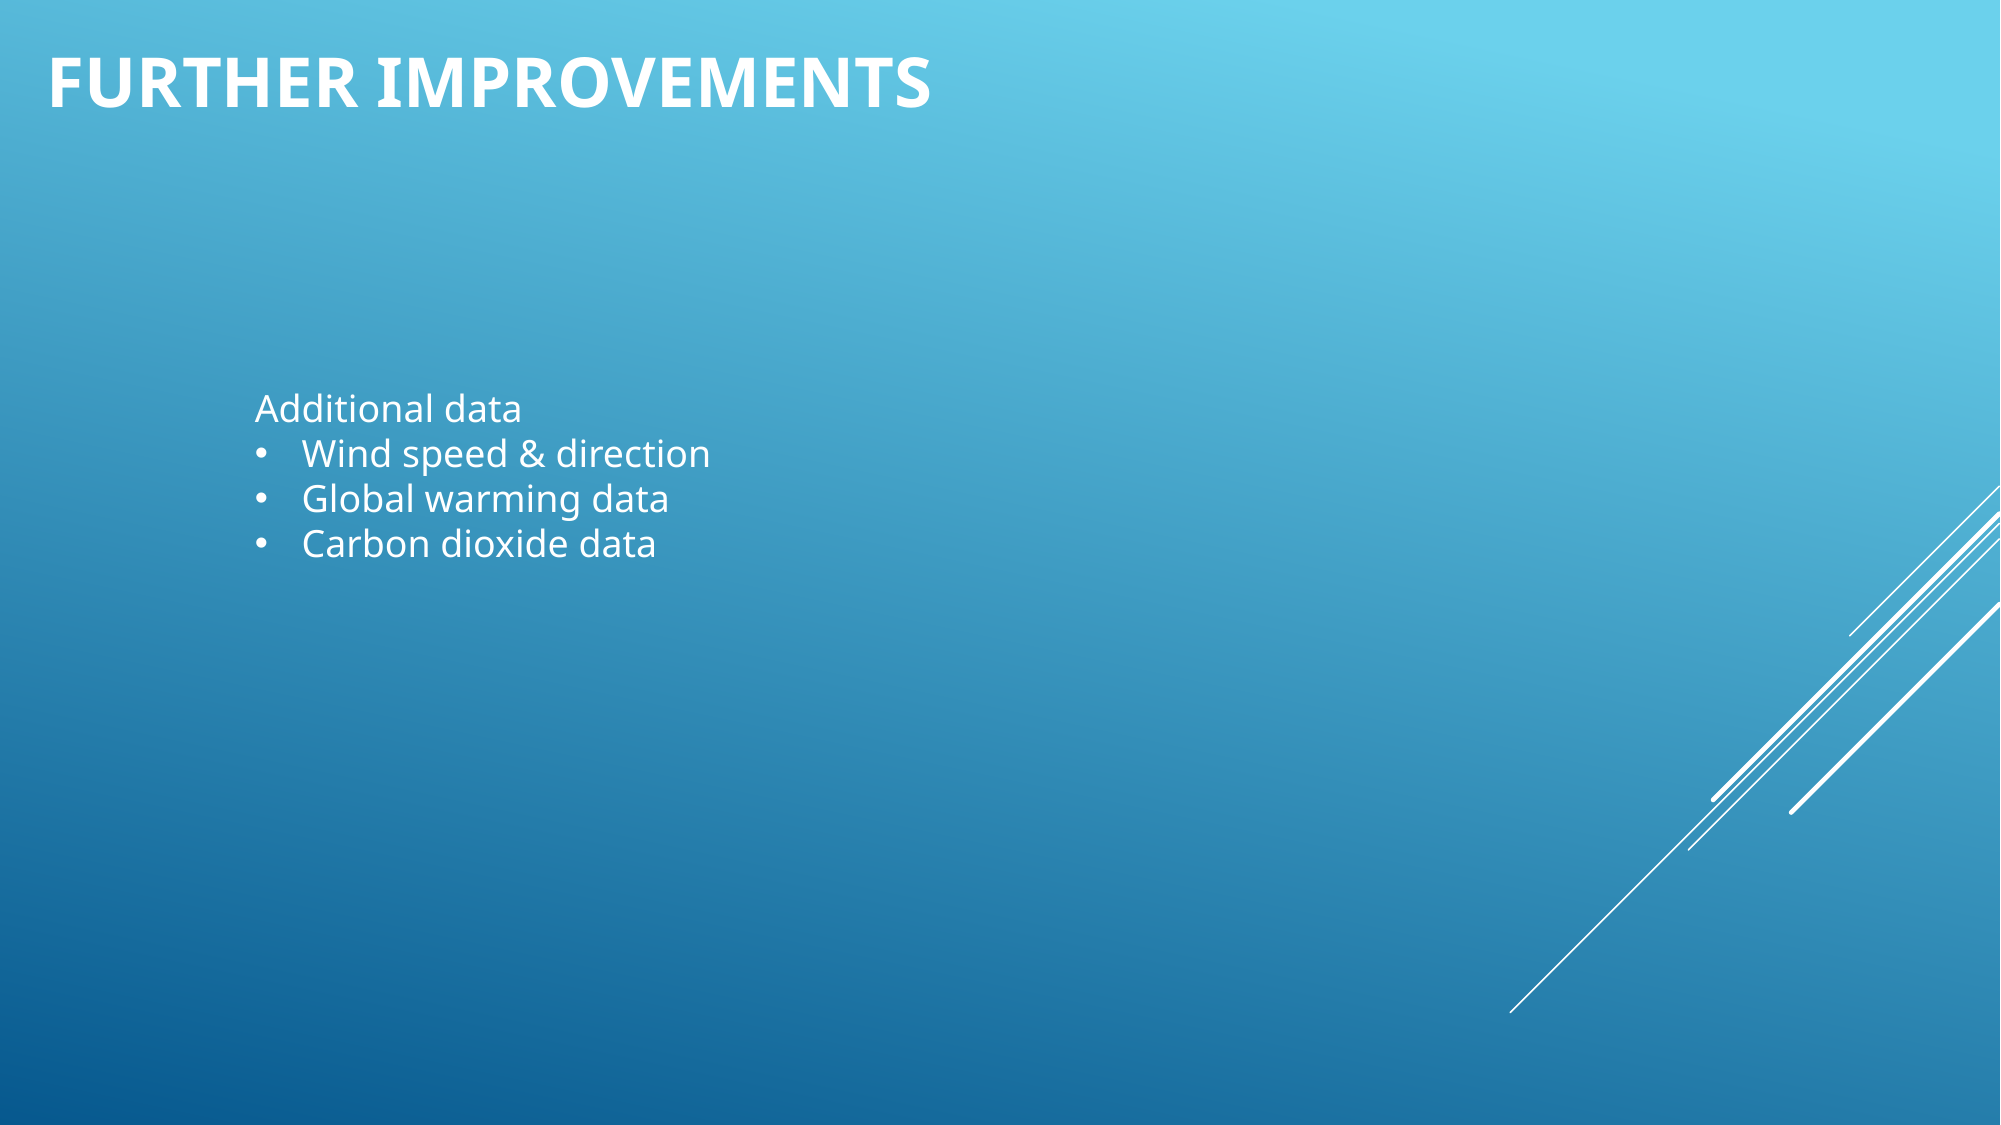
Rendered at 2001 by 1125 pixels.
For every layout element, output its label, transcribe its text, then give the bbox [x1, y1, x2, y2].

title Further improvements [31, 29, 953, 132]
text_box Additional data Wind speed & direction Global warming data Carbon dioxide data [239, 377, 952, 618]
